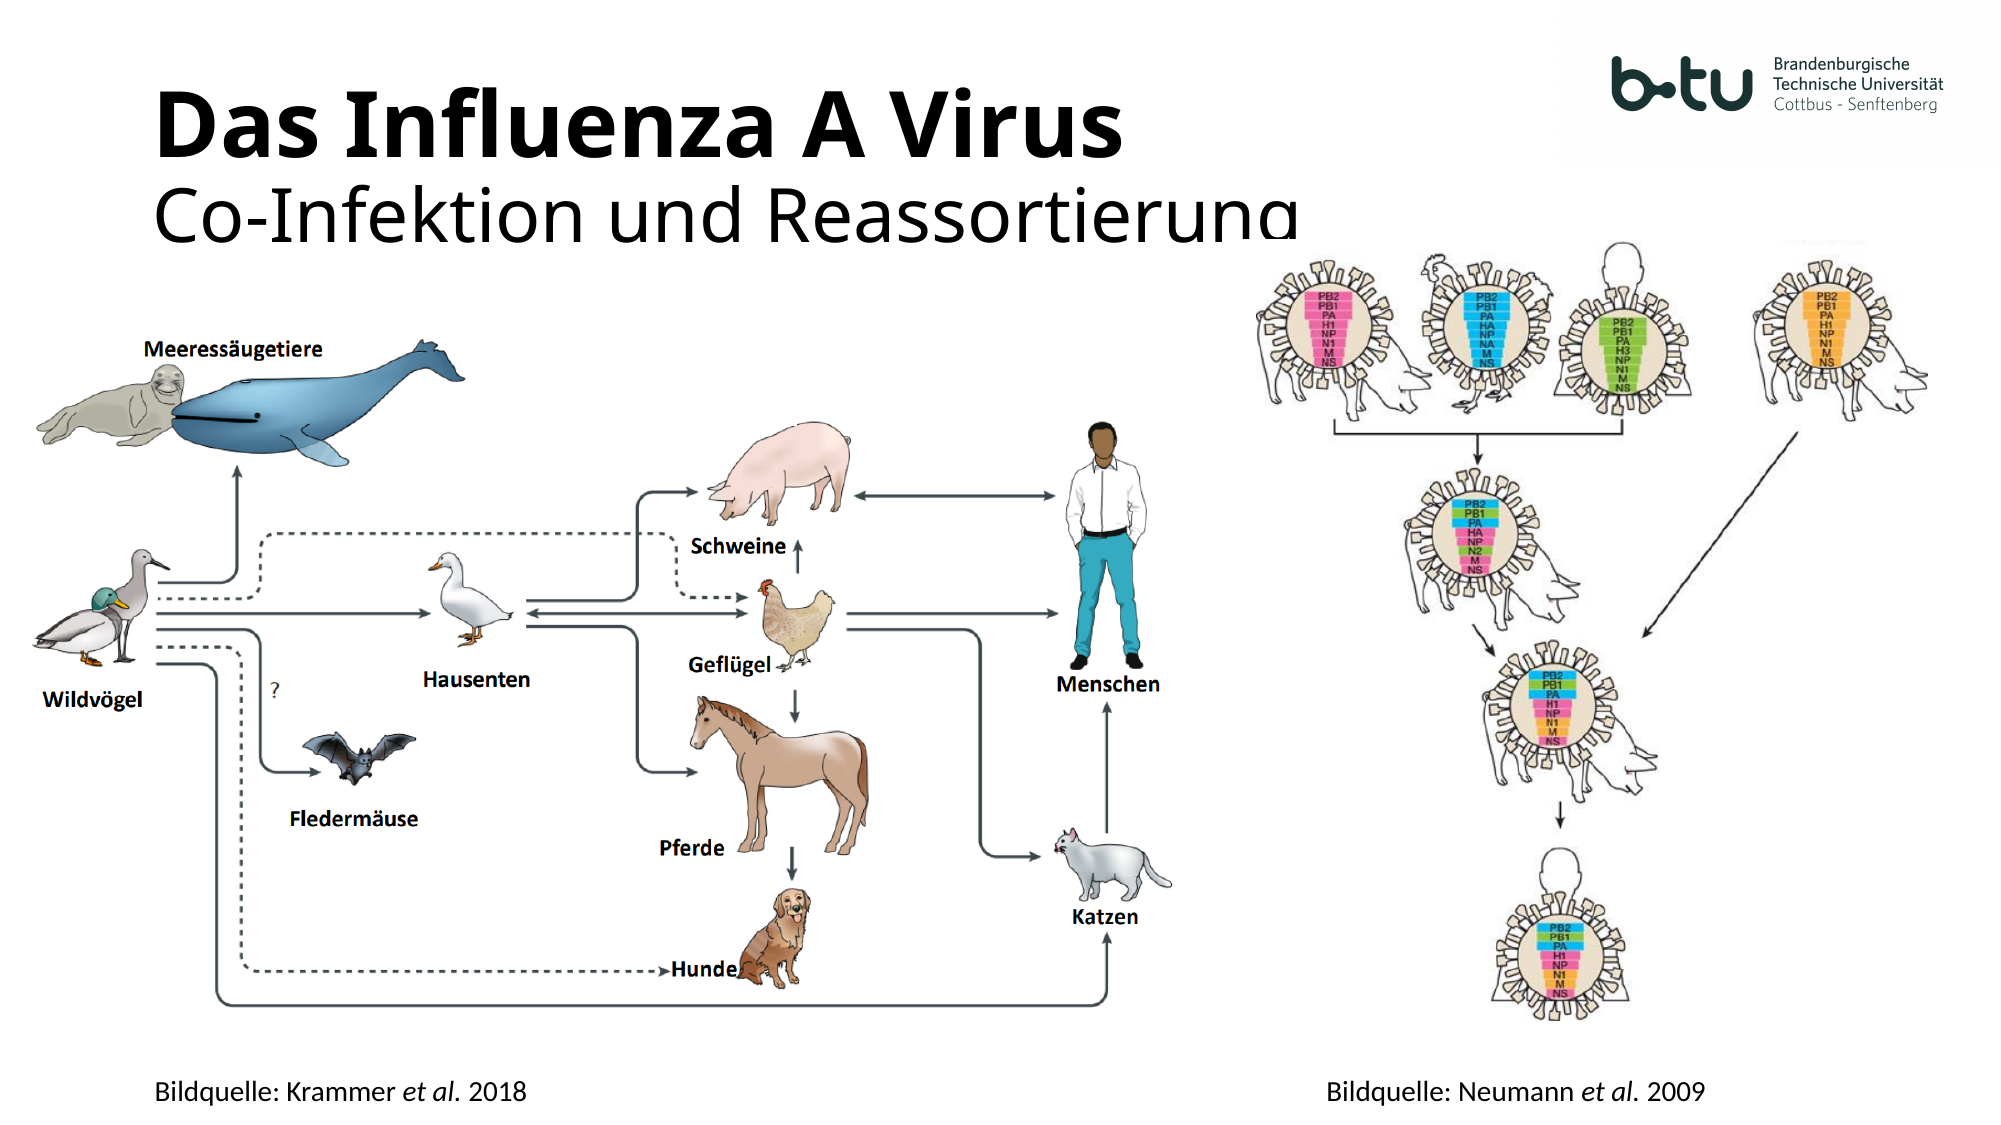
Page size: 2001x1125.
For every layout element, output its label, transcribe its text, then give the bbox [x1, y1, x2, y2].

picture [1555, 0, 2000, 170]
title Das Influenza A Virus Co-Infektion und Reassortierung [137, 59, 1863, 278]
picture [0, 239, 1948, 1023]
text_box Bildquelle: Neumann et al. 2009 [1311, 1065, 1728, 1115]
text_box Bildquelle: Krammer et al. 2018 [139, 1065, 549, 1115]
